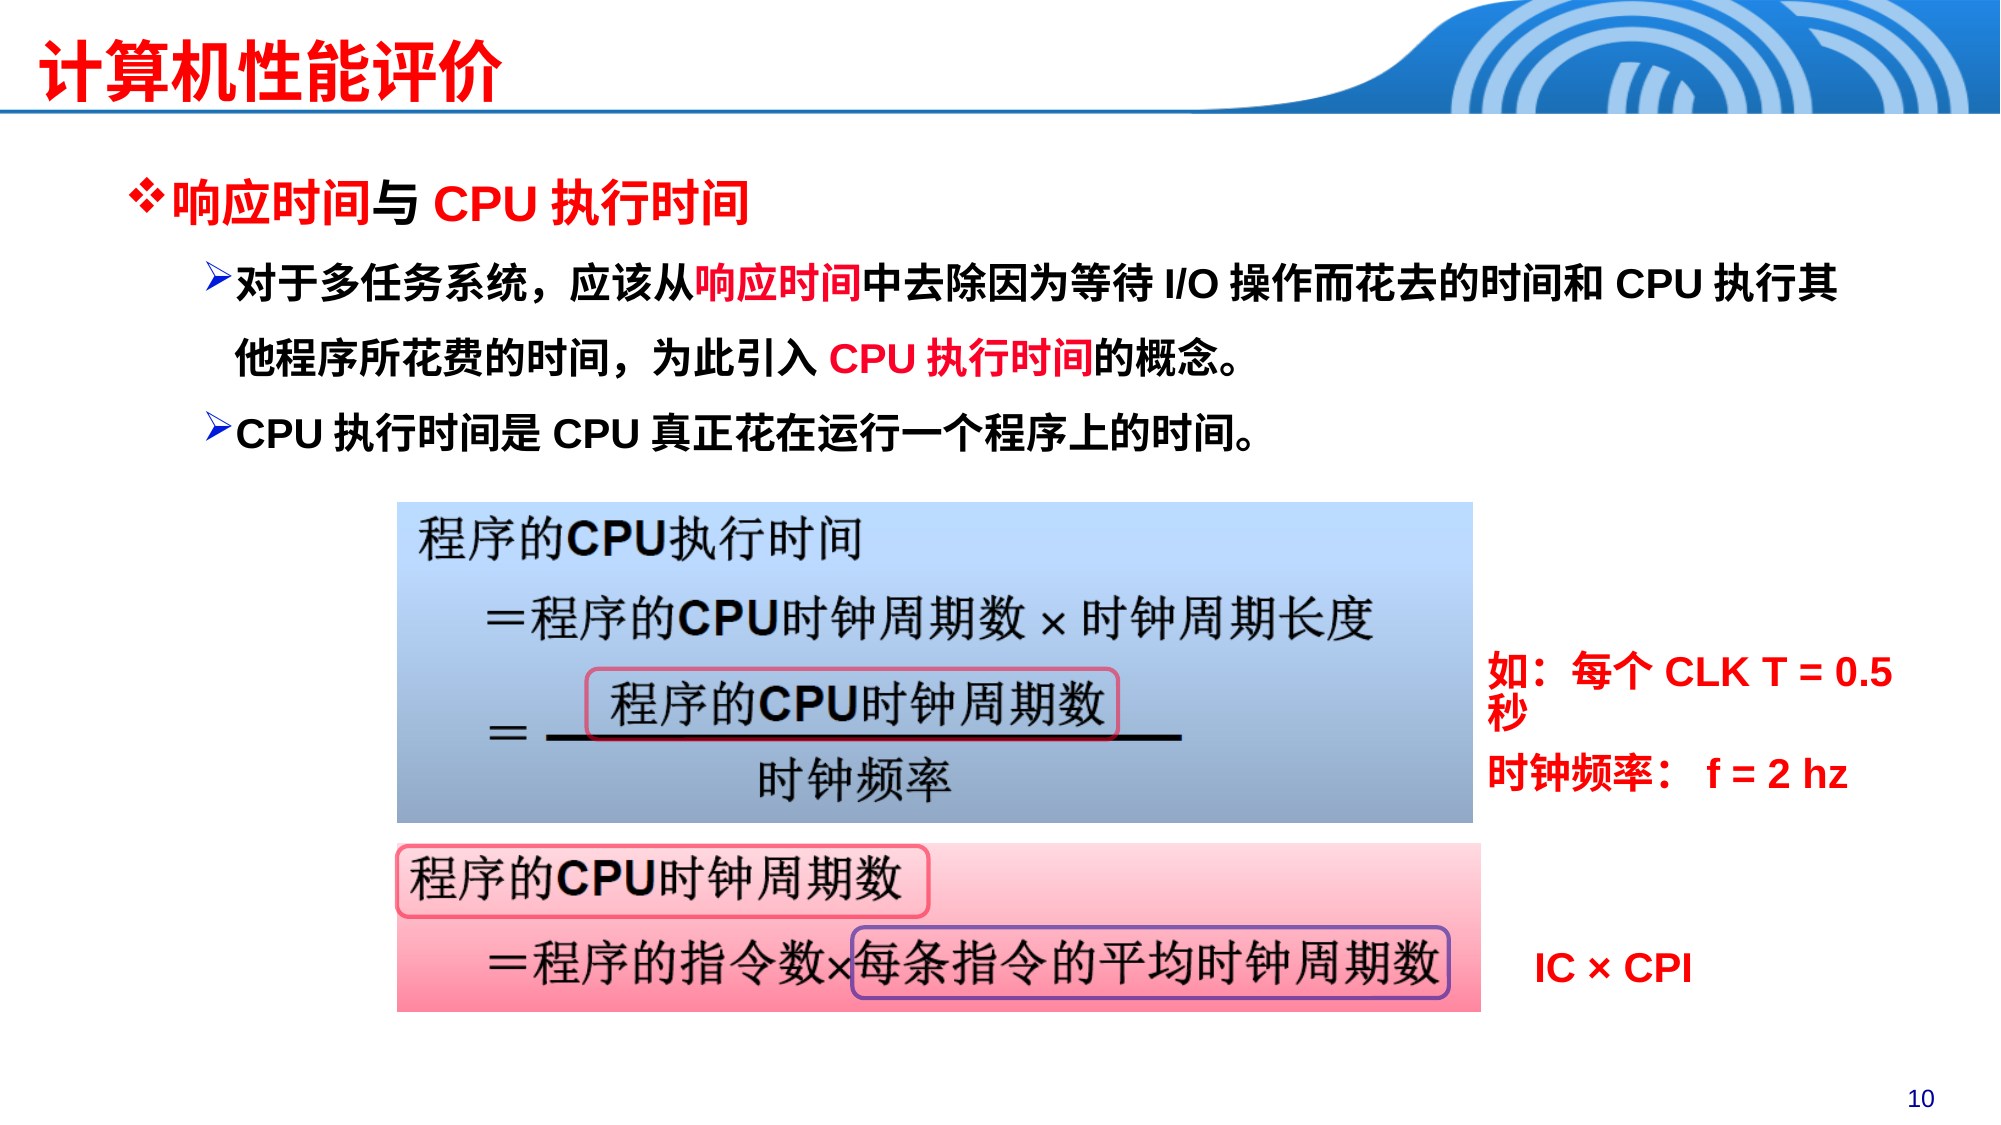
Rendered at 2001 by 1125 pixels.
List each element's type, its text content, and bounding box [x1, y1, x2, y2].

text_box IC × CPI [1519, 941, 1768, 999]
picture [397, 502, 1474, 823]
picture [0, 0, 2000, 114]
picture [397, 842, 1482, 1012]
text_box 计算机性能评价 [27, 36, 1178, 115]
text_box 如：每个CLK T = 0.5秒 时钟频率：f = 2 hz [1478, 645, 1957, 804]
list 响应时间与CPU执行时间 对于多任务系统，应该从响应时间中去除因为等待I/O操作而花去的时间和CPU执行其他程序所花费的时间，为此引入CPU执行时间的概念。 CPU执行时间是CPU真正花在运行一个程序上的时间。 [113, 136, 1851, 455]
